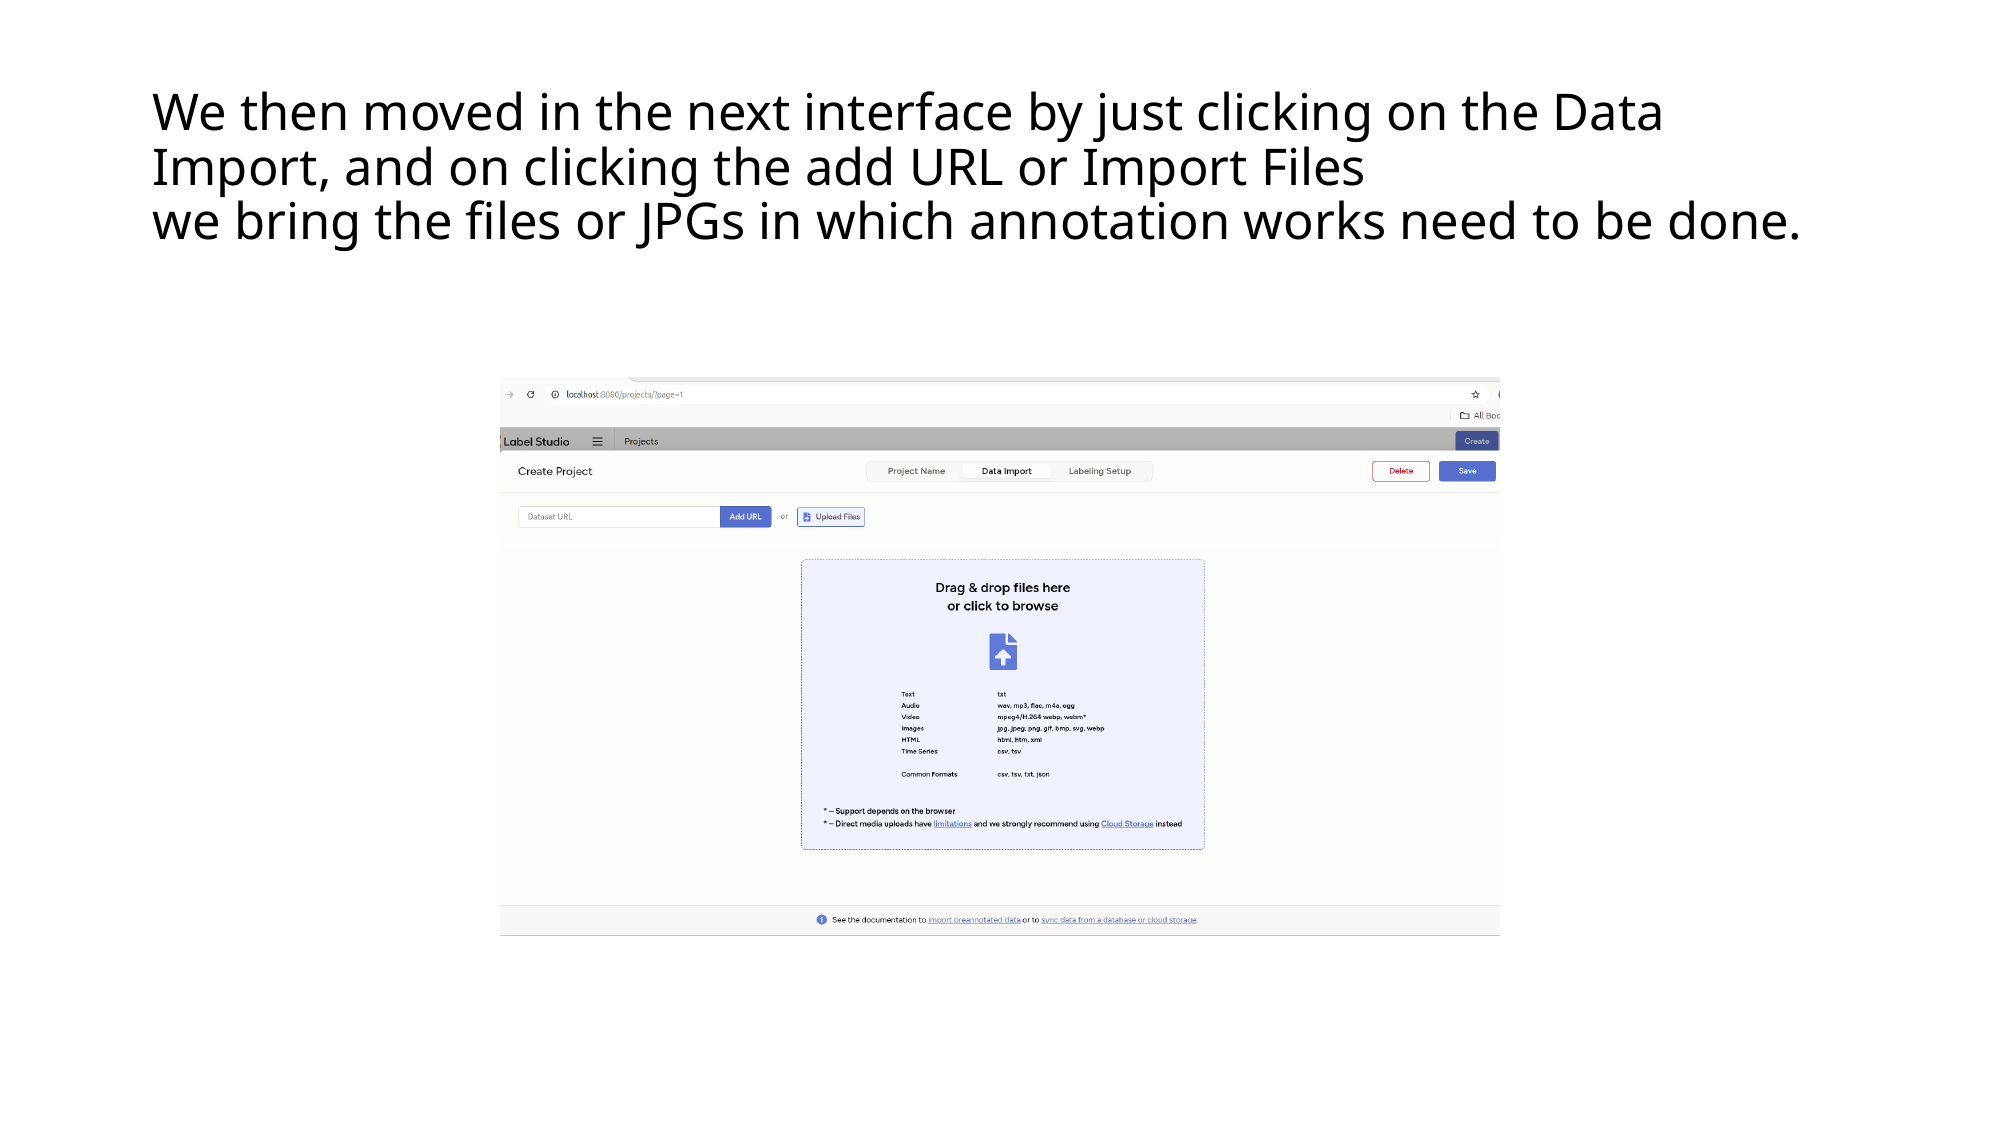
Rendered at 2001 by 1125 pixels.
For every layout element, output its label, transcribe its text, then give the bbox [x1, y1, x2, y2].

title We then moved in the next interface by just clicking on the Data Import, and on clicking the add URL or Import Files we bring the files or JPGs in which annotation works need to be done. [137, 59, 1863, 278]
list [499, 376, 1501, 937]
